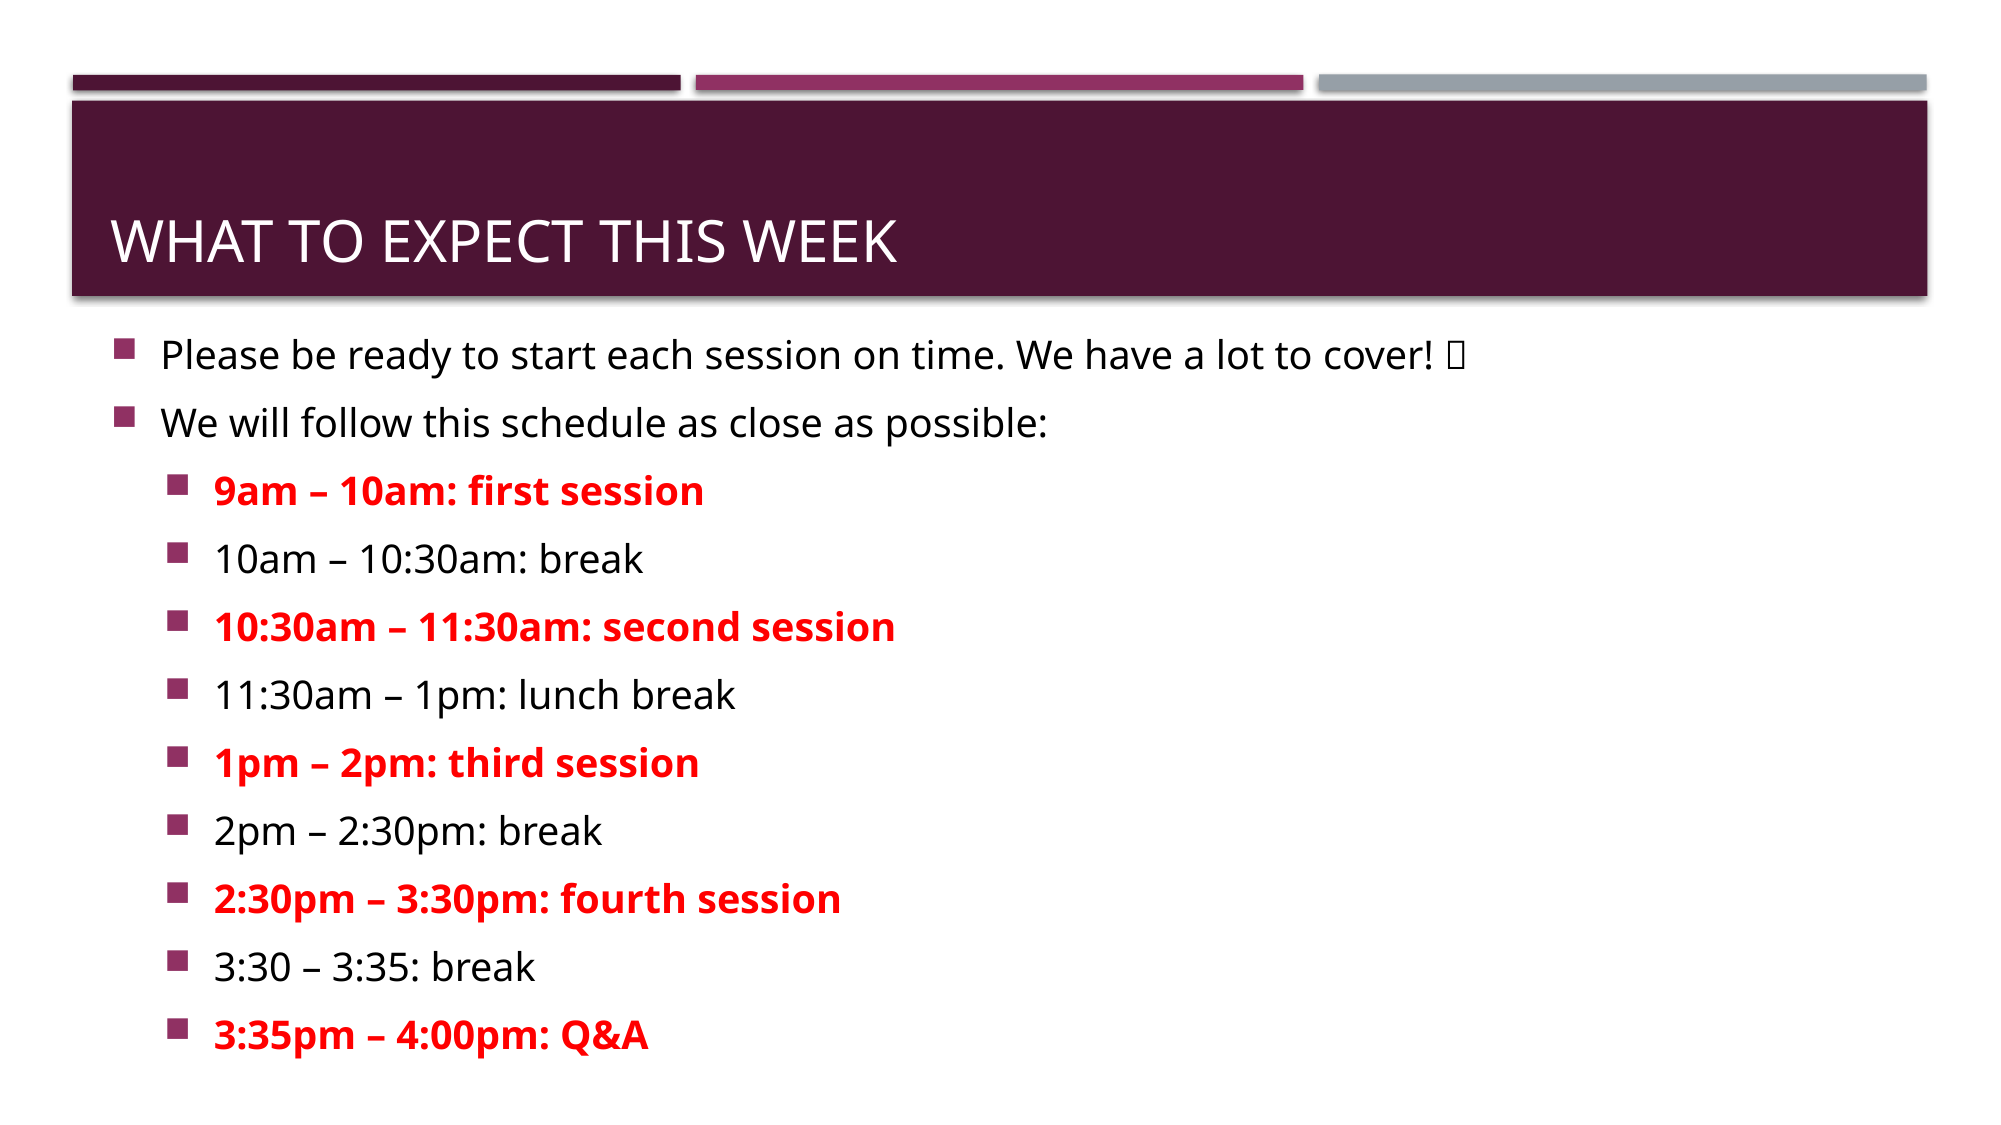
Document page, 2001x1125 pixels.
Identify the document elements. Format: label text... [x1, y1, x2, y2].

title What to expect this week [95, 115, 1905, 282]
list Please be ready to start each session on time. We have a lot to cover! ⏰ We will follow this schedule as close as possible: 9am – 10am: first session 10am – 10:30am: break 10:30am – 11:30am: second session 11:30am – 1pm: lunch break 1pm – 2pm: third session 2pm – 2:30pm: break 2:30pm – 3:30pm: fourth session 3:30 – 3:35: break 3:35pm – 4:00pm: Q&A [95, 305, 1905, 1082]
